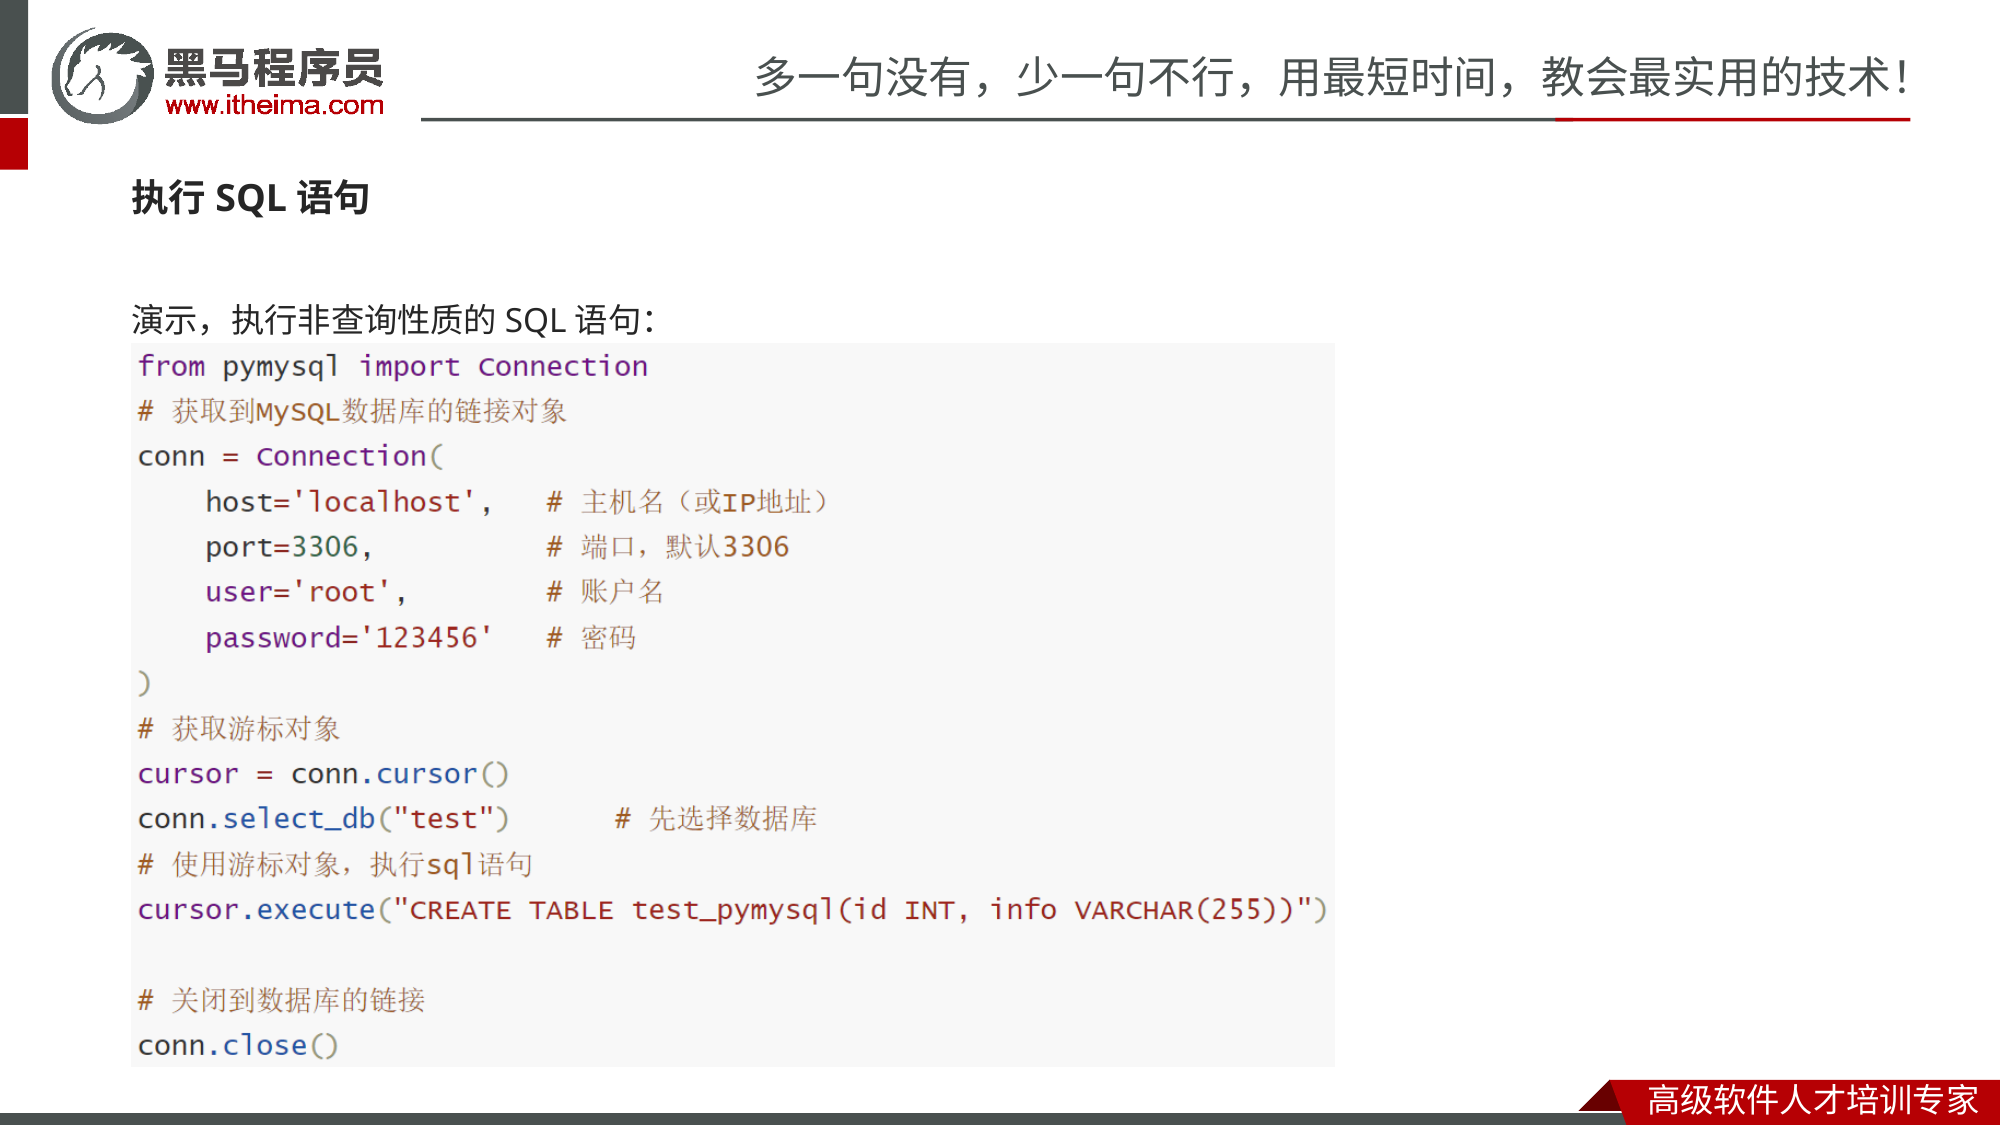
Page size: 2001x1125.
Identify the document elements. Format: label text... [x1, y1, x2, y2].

picture [50, 26, 384, 125]
picture [130, 343, 1335, 1067]
list 演示，执行非查询性质的SQL语句： [116, 271, 1872, 964]
list 执行SQL语句 [116, 154, 1872, 239]
